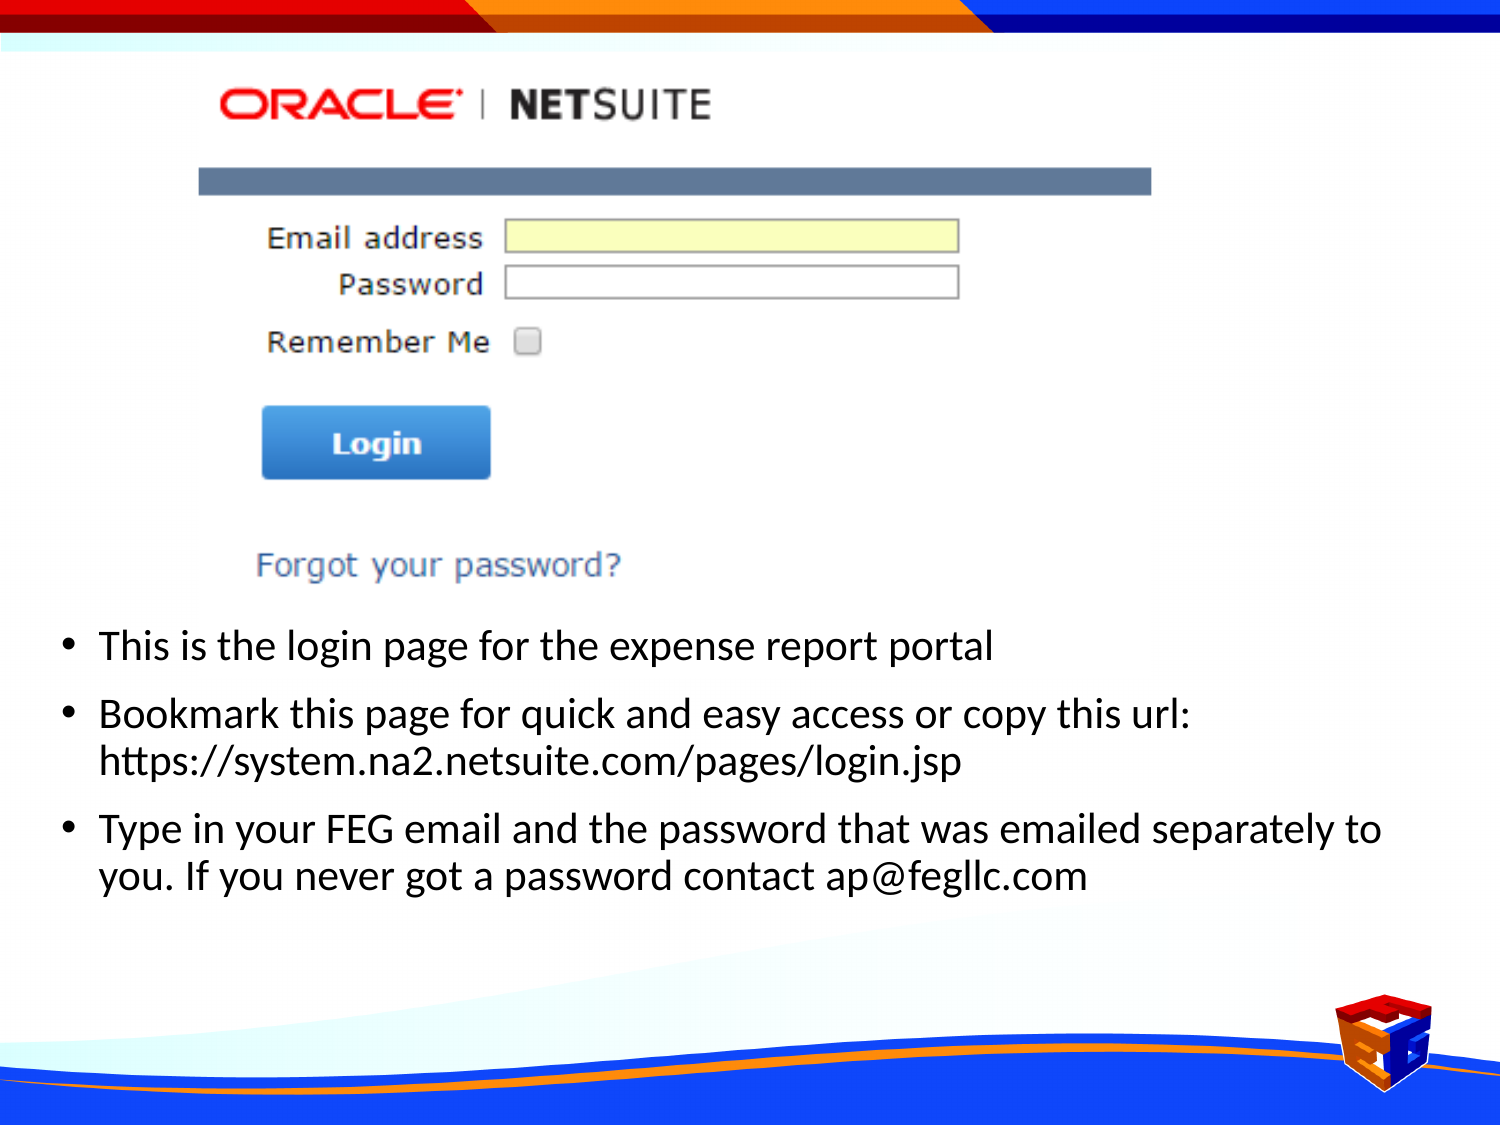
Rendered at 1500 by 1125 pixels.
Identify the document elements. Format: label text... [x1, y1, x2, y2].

picture [0, 0, 1500, 1125]
text_box This is the login page for the expense report portal Bookmark this page for quick and easy access or copy this url: https://system.na2.netsuite.com/pages/login.jsp Type in your FEG email and the password that was emailed separately to you. If you never got a password contact ap@fegllc.com [46, 614, 1471, 1010]
